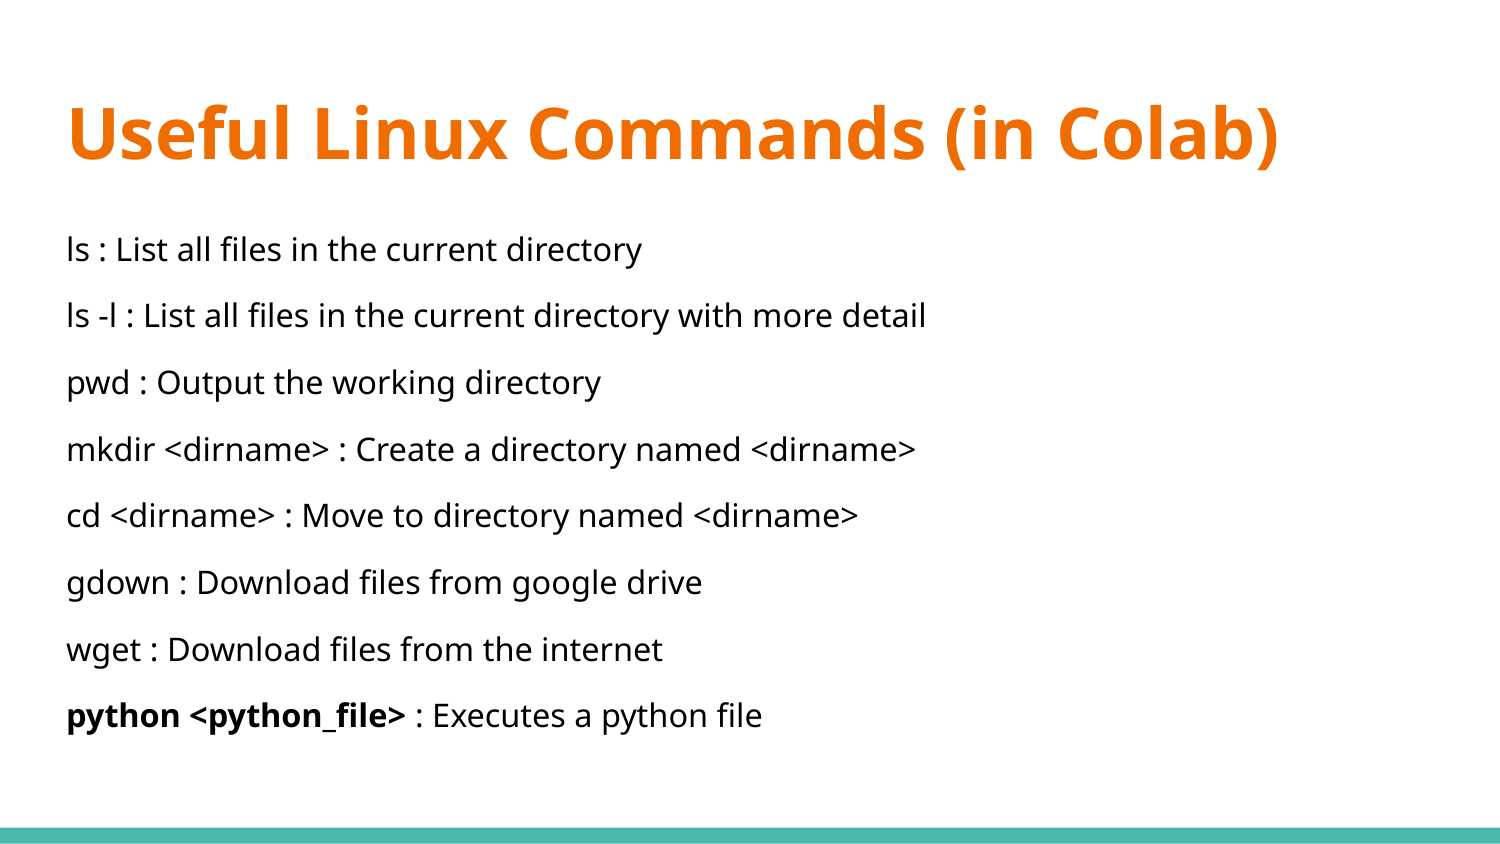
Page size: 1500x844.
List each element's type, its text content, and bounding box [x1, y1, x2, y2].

list ls : List all files in the current directory ls -l : List all files in the current directory with more detail pwd : Output the working directory mkdir <dirname> : Create a directory named <dirname> cd <dirname> : Move to directory named <dirname> gdown : Download files from google drive wget : Download files from the internet python <python_file> : Executes a python file [51, 207, 1449, 750]
title Useful Linux Commands (in Colab) [51, 72, 1449, 189]
